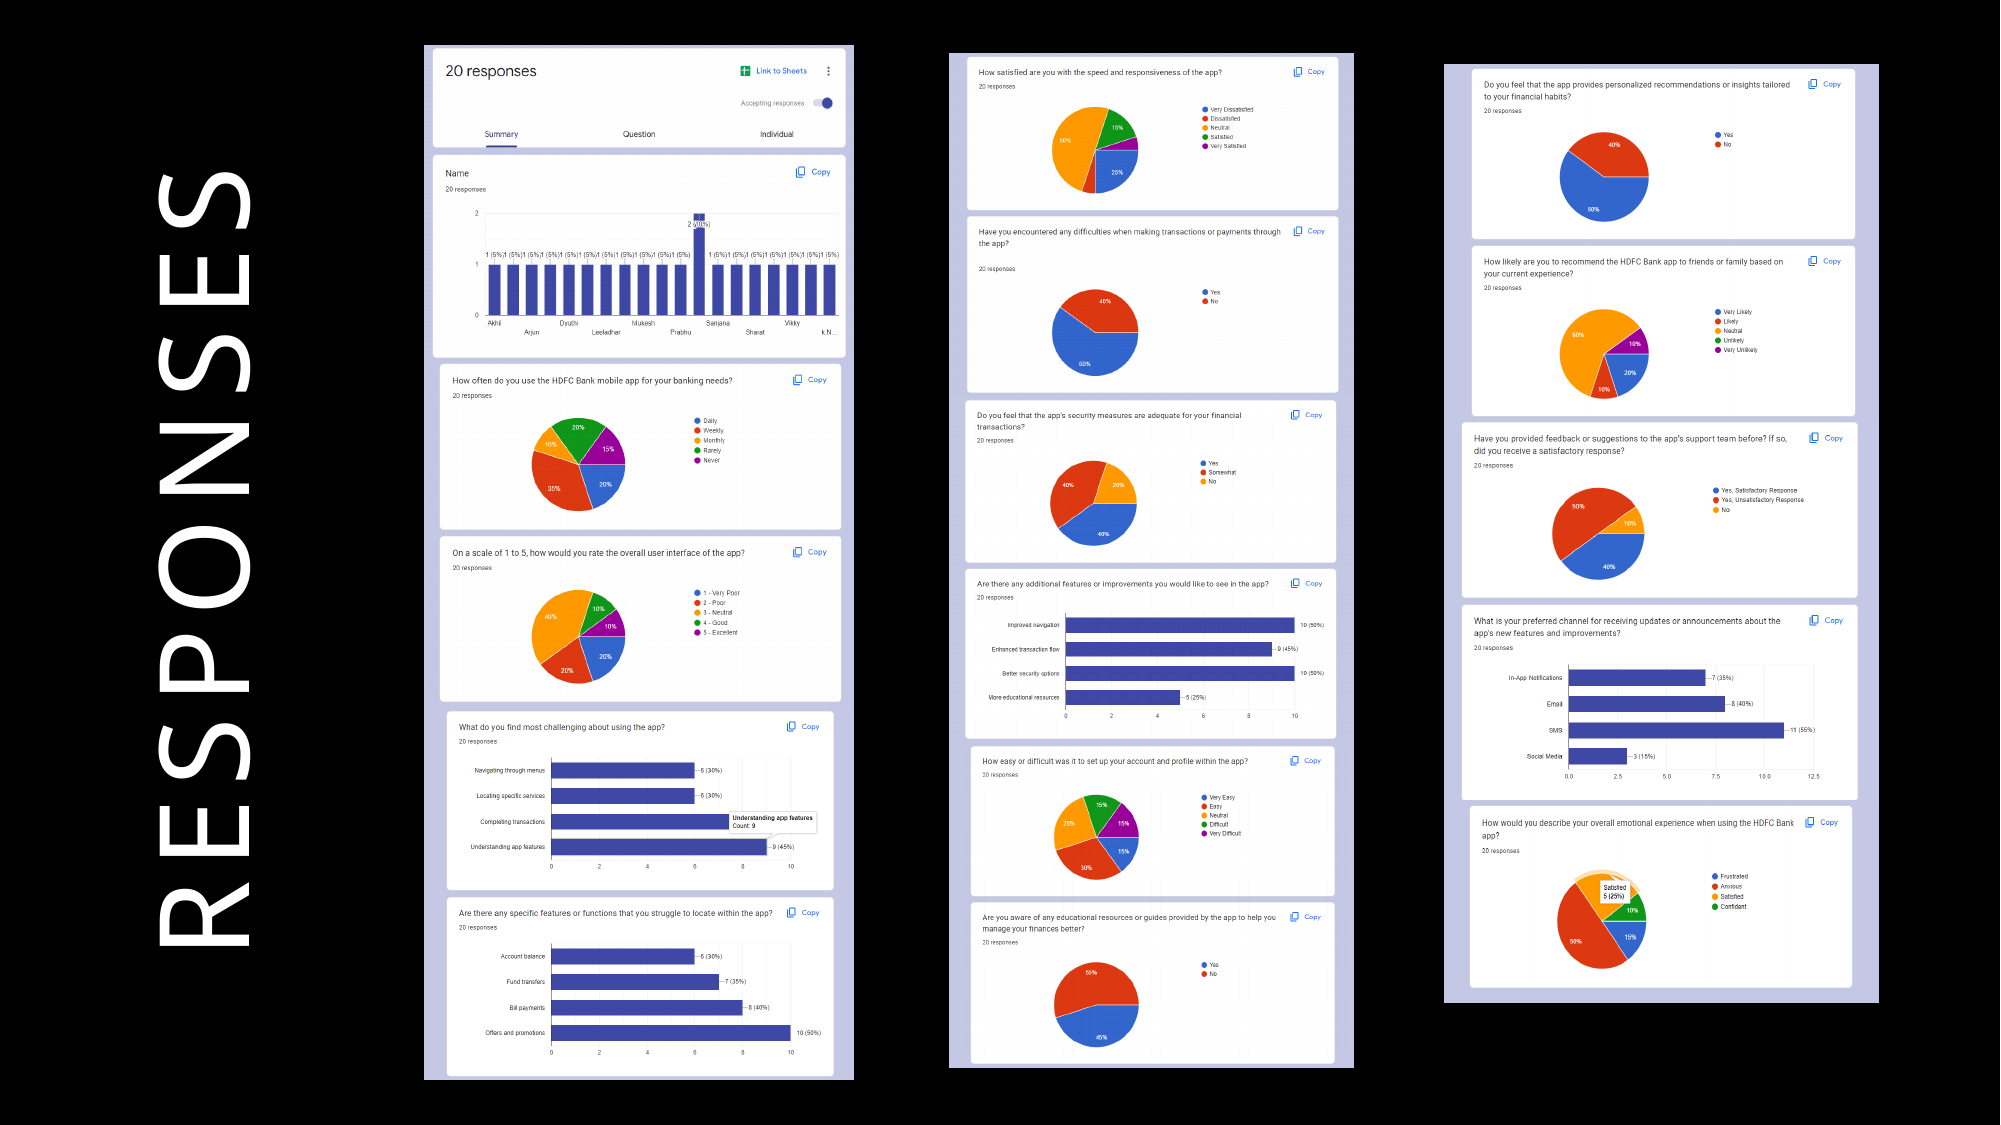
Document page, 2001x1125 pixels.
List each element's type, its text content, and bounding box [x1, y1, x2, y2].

text_box RESPONSES [117, 151, 283, 974]
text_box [424, 45, 854, 1080]
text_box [949, 53, 1354, 1068]
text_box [1444, 64, 1879, 1003]
